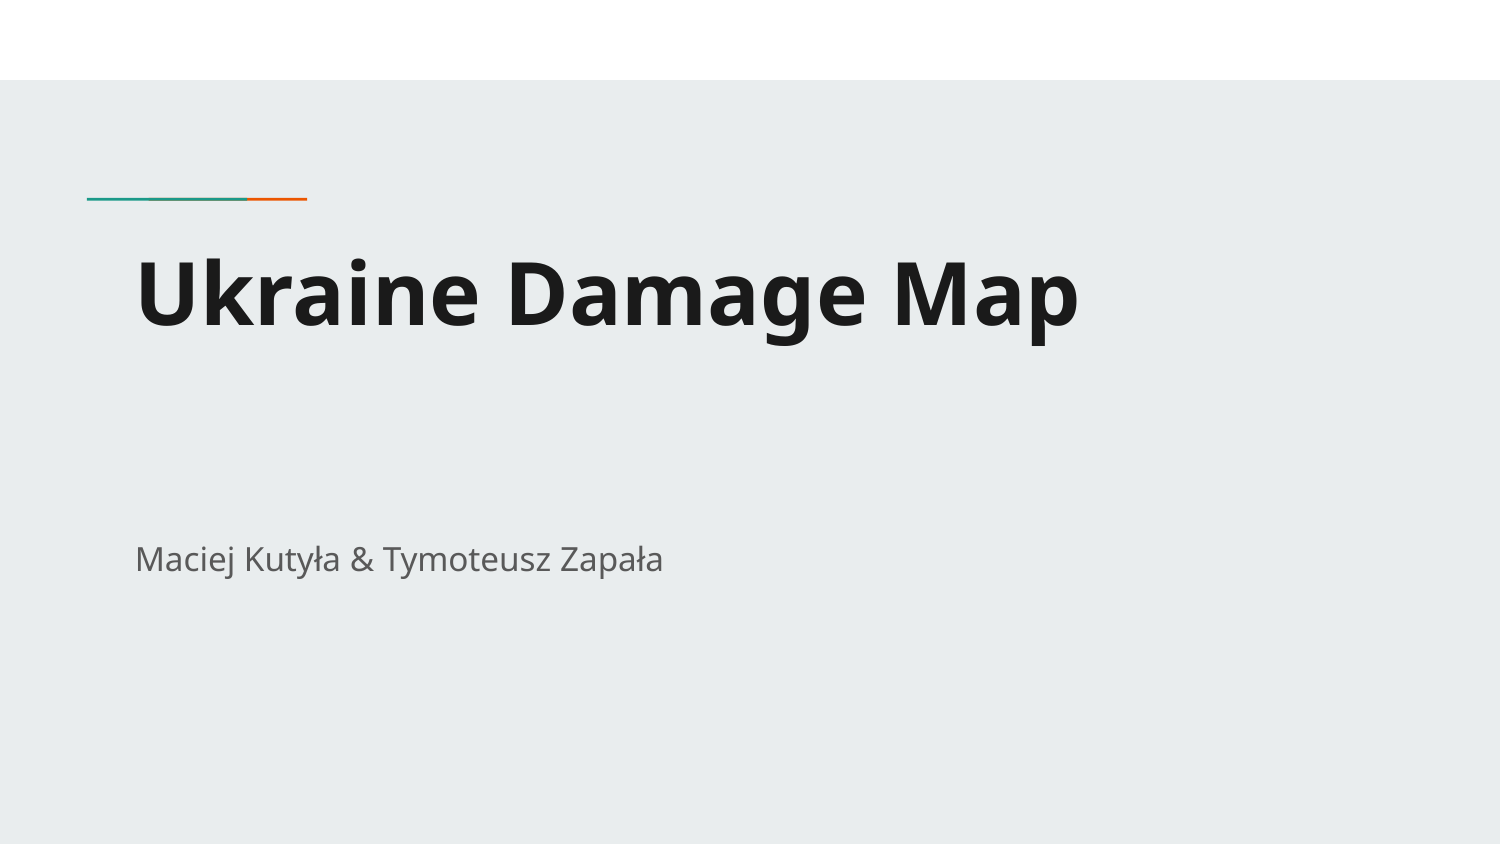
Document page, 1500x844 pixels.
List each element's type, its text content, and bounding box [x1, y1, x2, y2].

subtitle Maciej Kutyła & Tymoteusz Zapała [119, 520, 1381, 610]
title Ukraine Damage Map [119, 216, 1381, 490]
